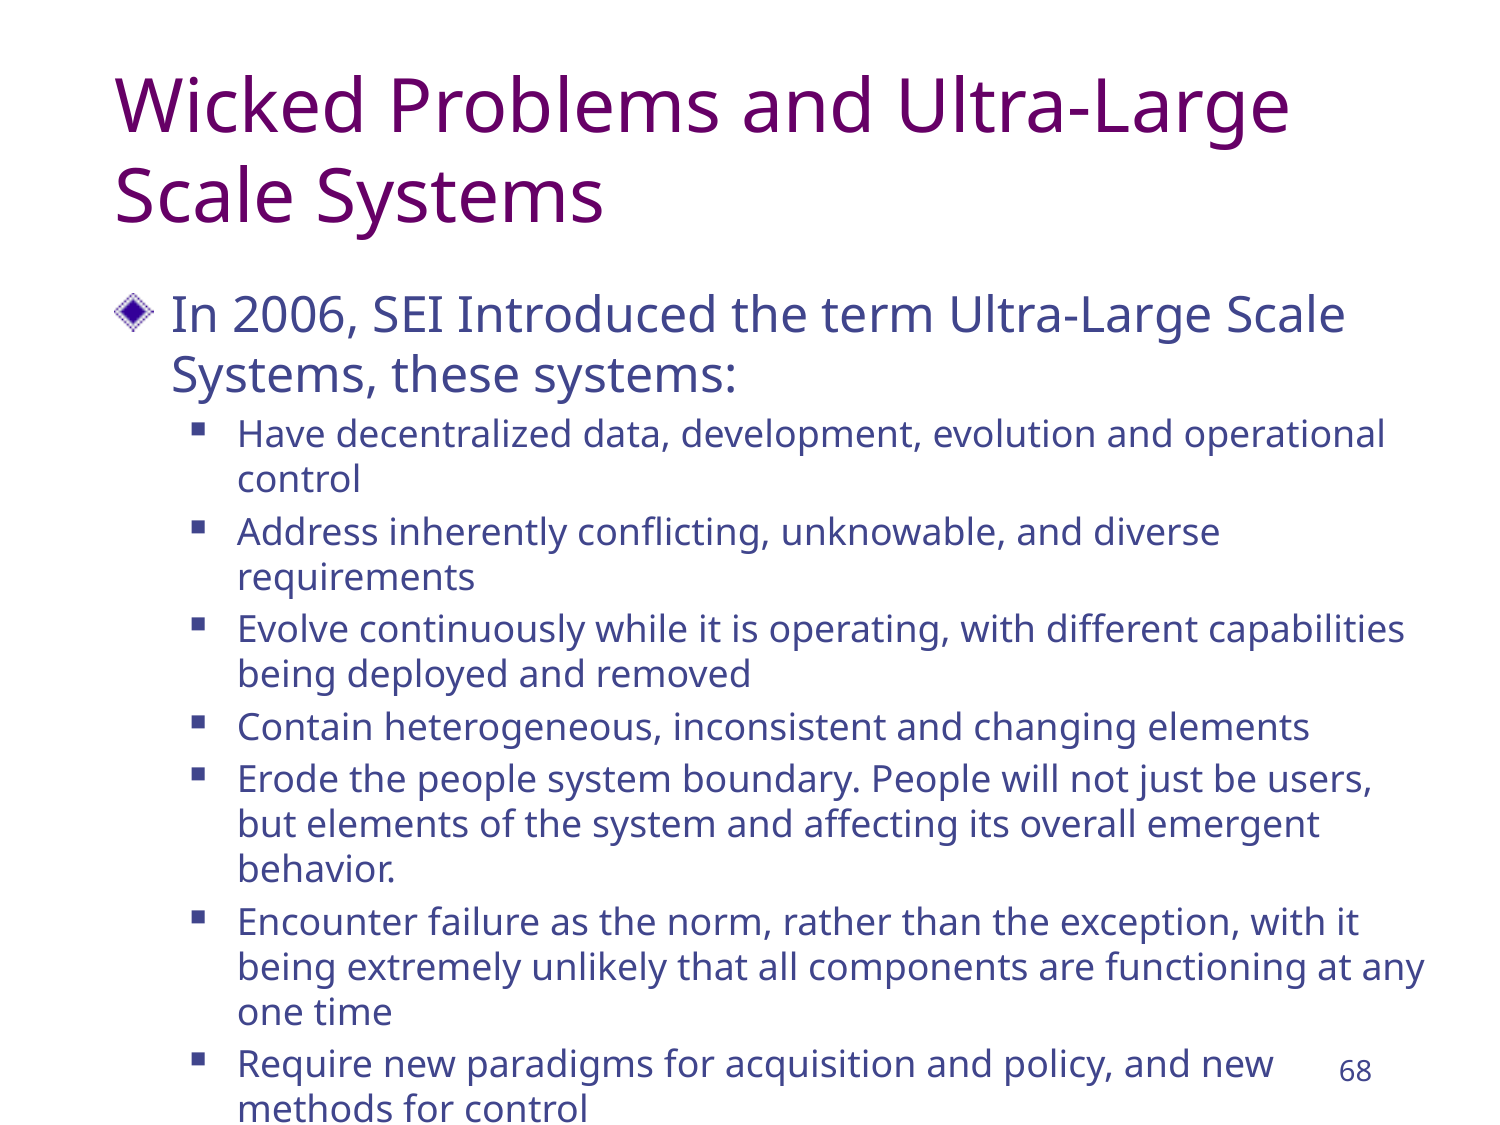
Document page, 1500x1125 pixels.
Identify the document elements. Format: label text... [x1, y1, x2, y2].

slide_number 68 [1074, 1025, 1388, 1100]
title Wicked Problems and Ultra-Large Scale Systems [99, 50, 1375, 238]
picture [114, 293, 154, 332]
list In 2006, SEI Introduced the term Ultra-Large Scale Systems, these systems: Have decentralized data, development, evolution and operational control Address inherently conflicting, unknowable, and diverse requirements Evolve continuously while it is operating, with different capabilities being deployed and removed Contain heterogeneous, inconsistent and changing elements Erode the people system boundary. People will not just be users, but elements of the system and affecting its overall emergent behavior. Encounter failure as the norm, rather than the exception, with it being extremely unlikely that all components are functioning at any one time Require new paradigms for acquisition and policy, and new methods for control [99, 275, 1450, 950]
